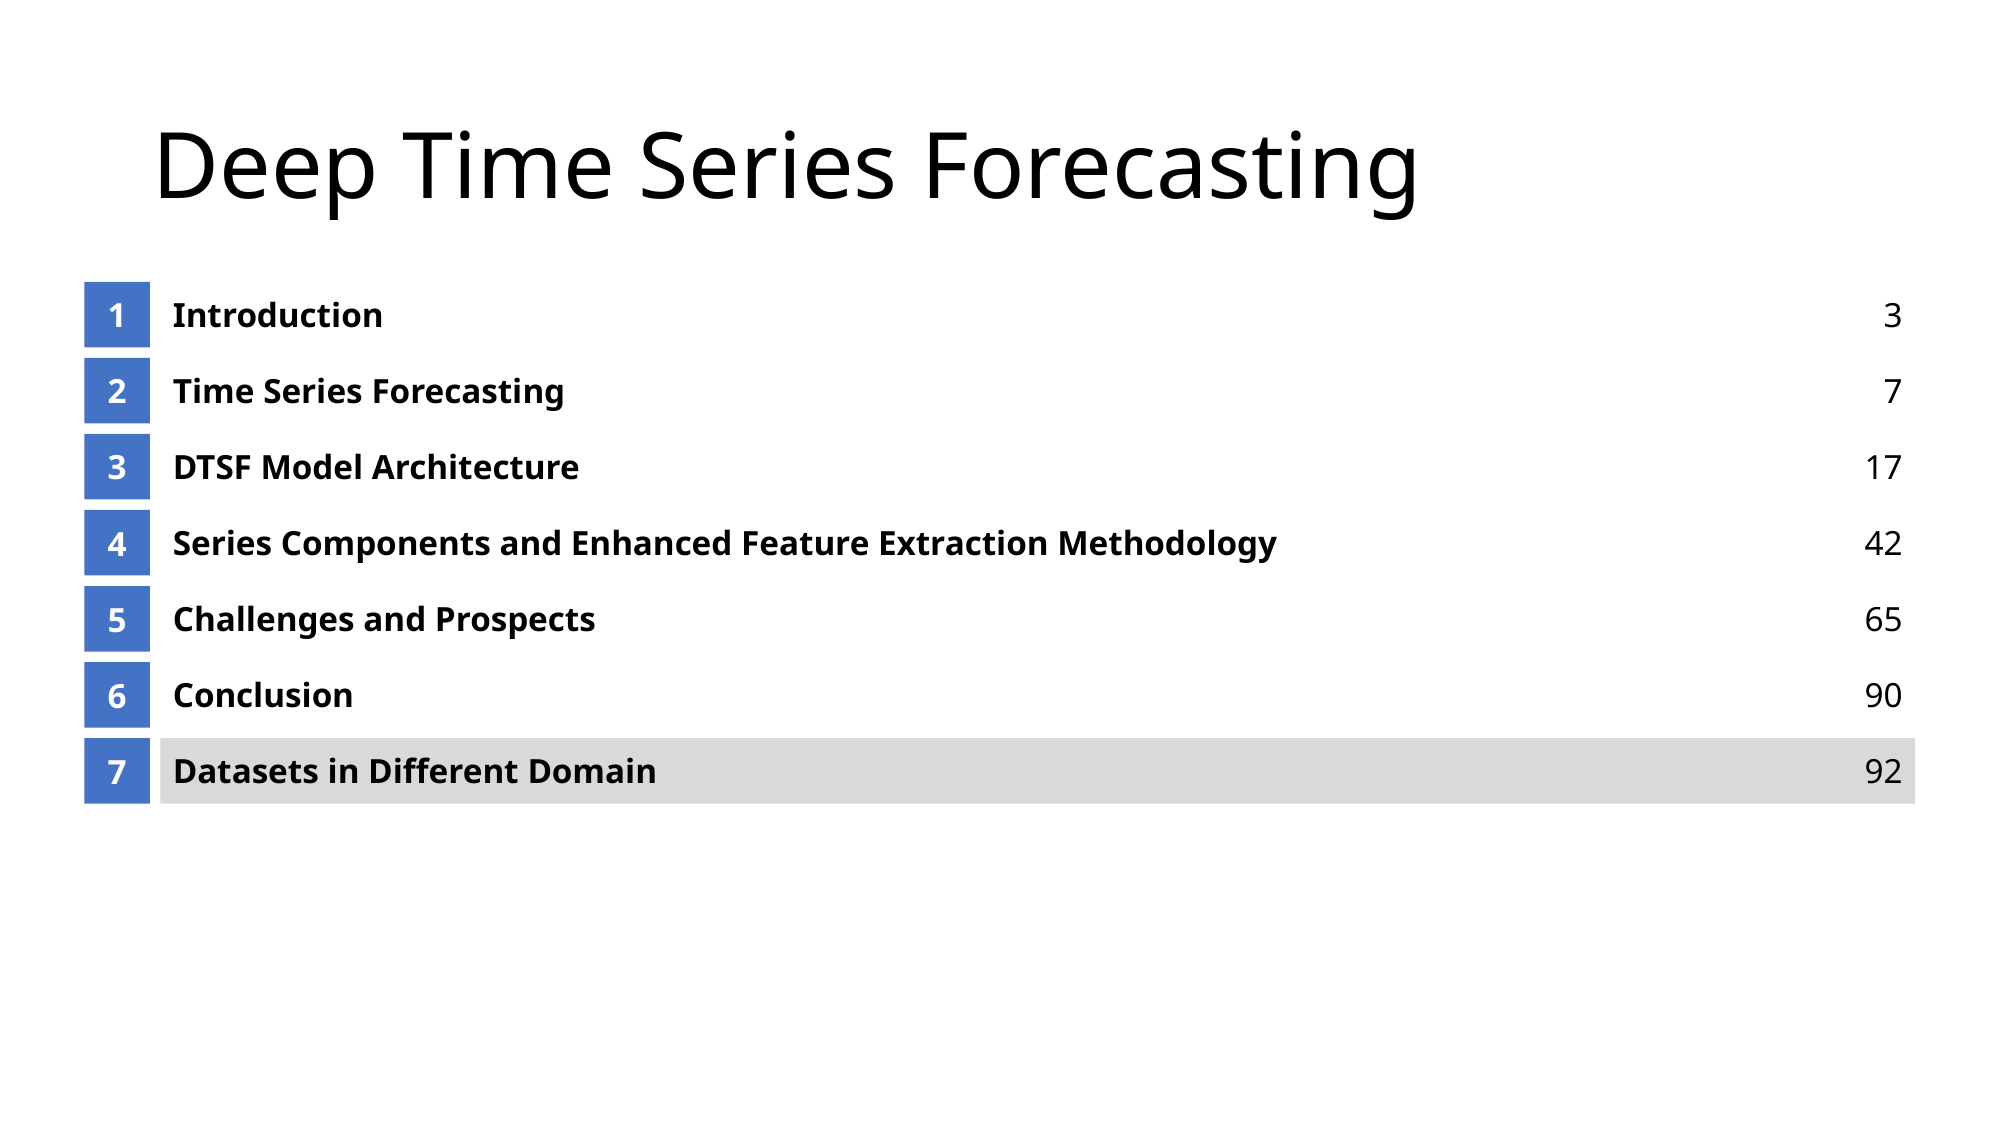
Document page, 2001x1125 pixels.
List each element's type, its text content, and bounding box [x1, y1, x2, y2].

text_box Series Components and Enhanced Feature Extraction Methodology [159, 509, 1193, 577]
text_box 7 [1884, 357, 1904, 424]
title Deep Time Series Forecasting [137, 59, 1863, 278]
text_box Challenges and Prospects [159, 585, 1193, 653]
text_box Introduction [159, 281, 1193, 348]
text_box DTSF Model Architecture [159, 433, 1193, 500]
text_box 2 [83, 357, 151, 424]
text_box 4 [83, 509, 151, 577]
text_box Datasets in Different Domain [159, 737, 1193, 805]
text_box 42 [1884, 509, 1904, 577]
text_box 7 [83, 737, 151, 805]
text_box 90 [1884, 661, 1904, 729]
text_box 6 [83, 661, 151, 729]
text_box 65 [1884, 585, 1904, 653]
text_box [1904, 737, 1916, 805]
text_box Conclusion [159, 661, 1193, 729]
text_box 3 [83, 433, 151, 500]
text_box 3 [1884, 281, 1904, 348]
text_box [1193, 737, 1884, 805]
text_box 5 [83, 585, 151, 653]
text_box 17 [1884, 433, 1904, 500]
text_box 1 [83, 281, 151, 348]
text_box Time Series Forecasting [159, 357, 1193, 424]
text_box 92 [1884, 737, 1904, 805]
